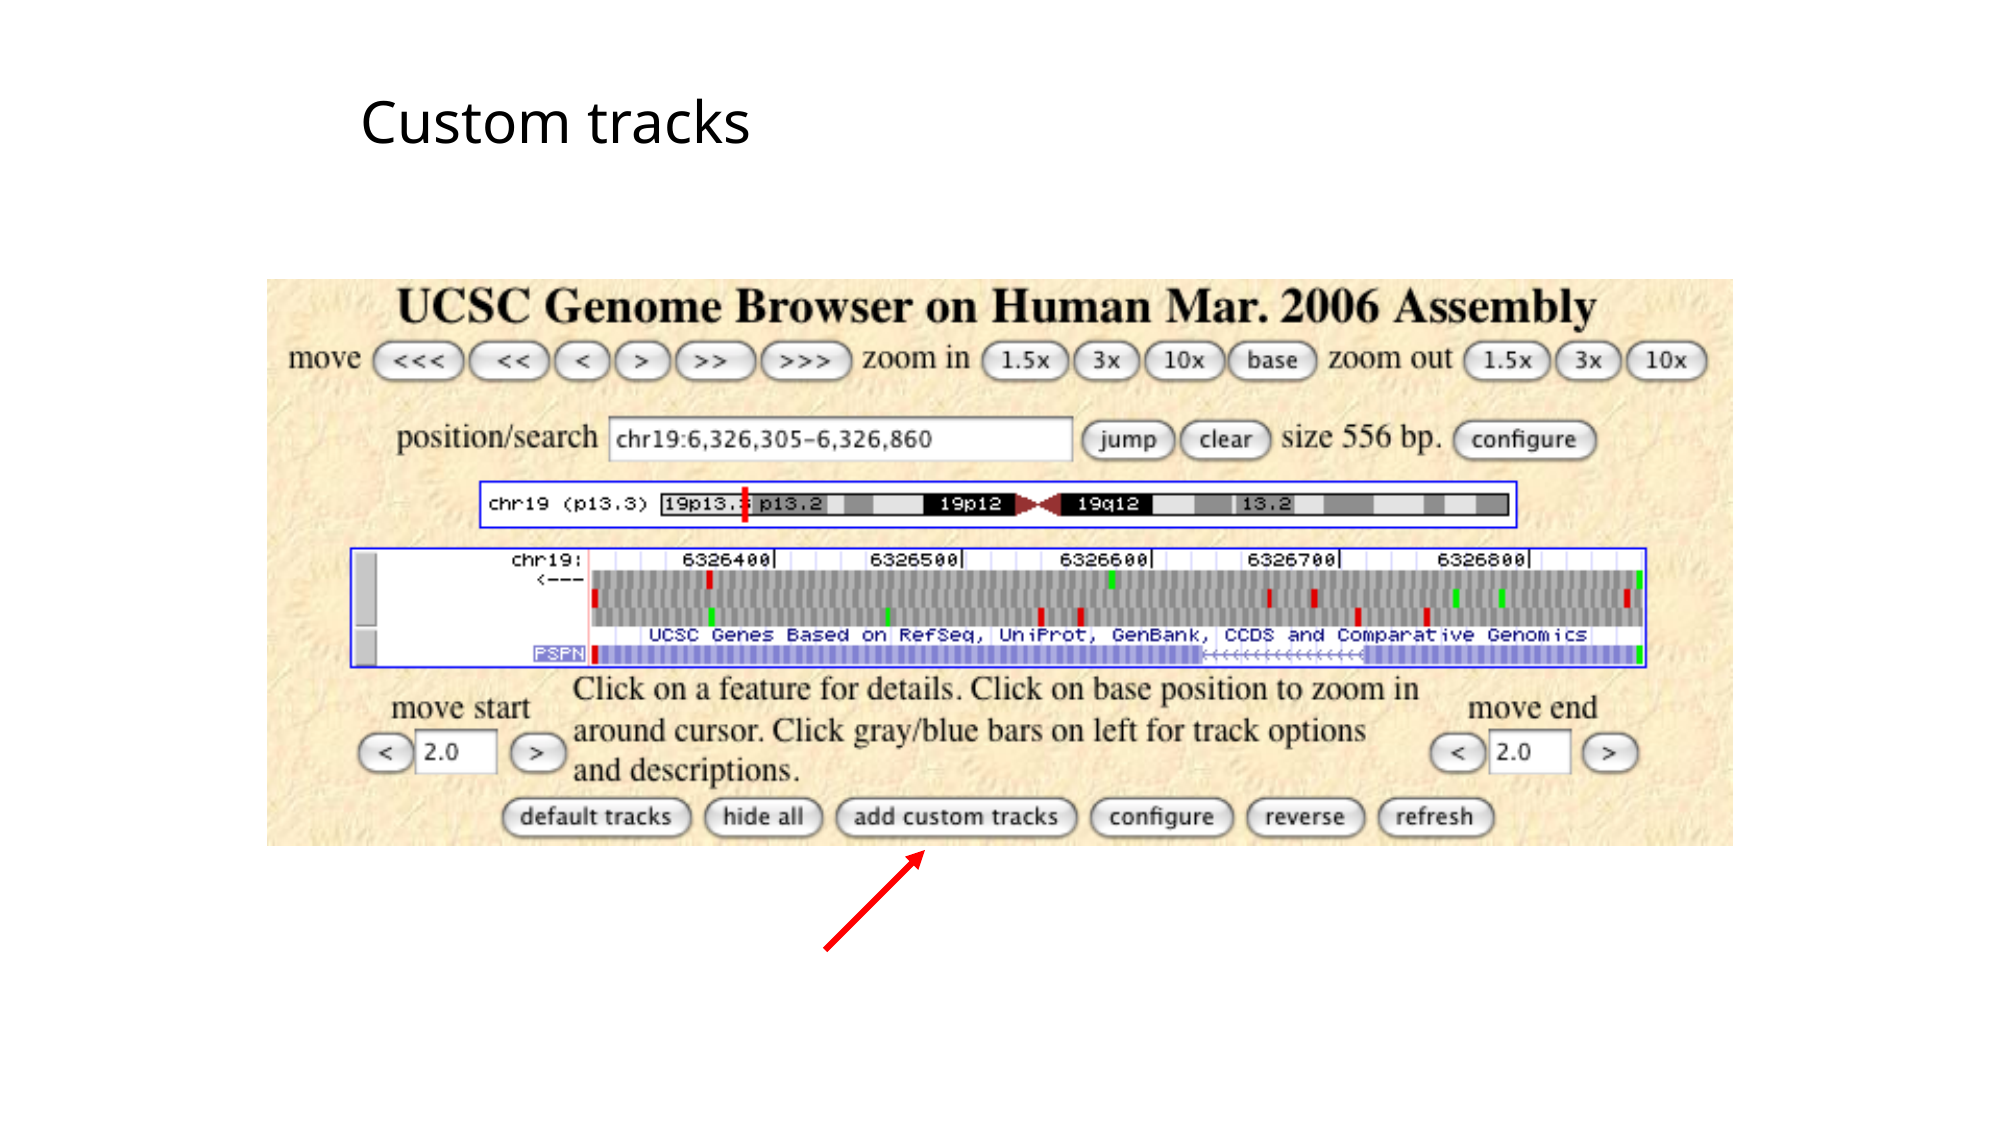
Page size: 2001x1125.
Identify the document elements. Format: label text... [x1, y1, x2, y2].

picture [267, 279, 1733, 846]
title Custom tracks [345, 54, 1565, 194]
text_box [824, 849, 925, 951]
